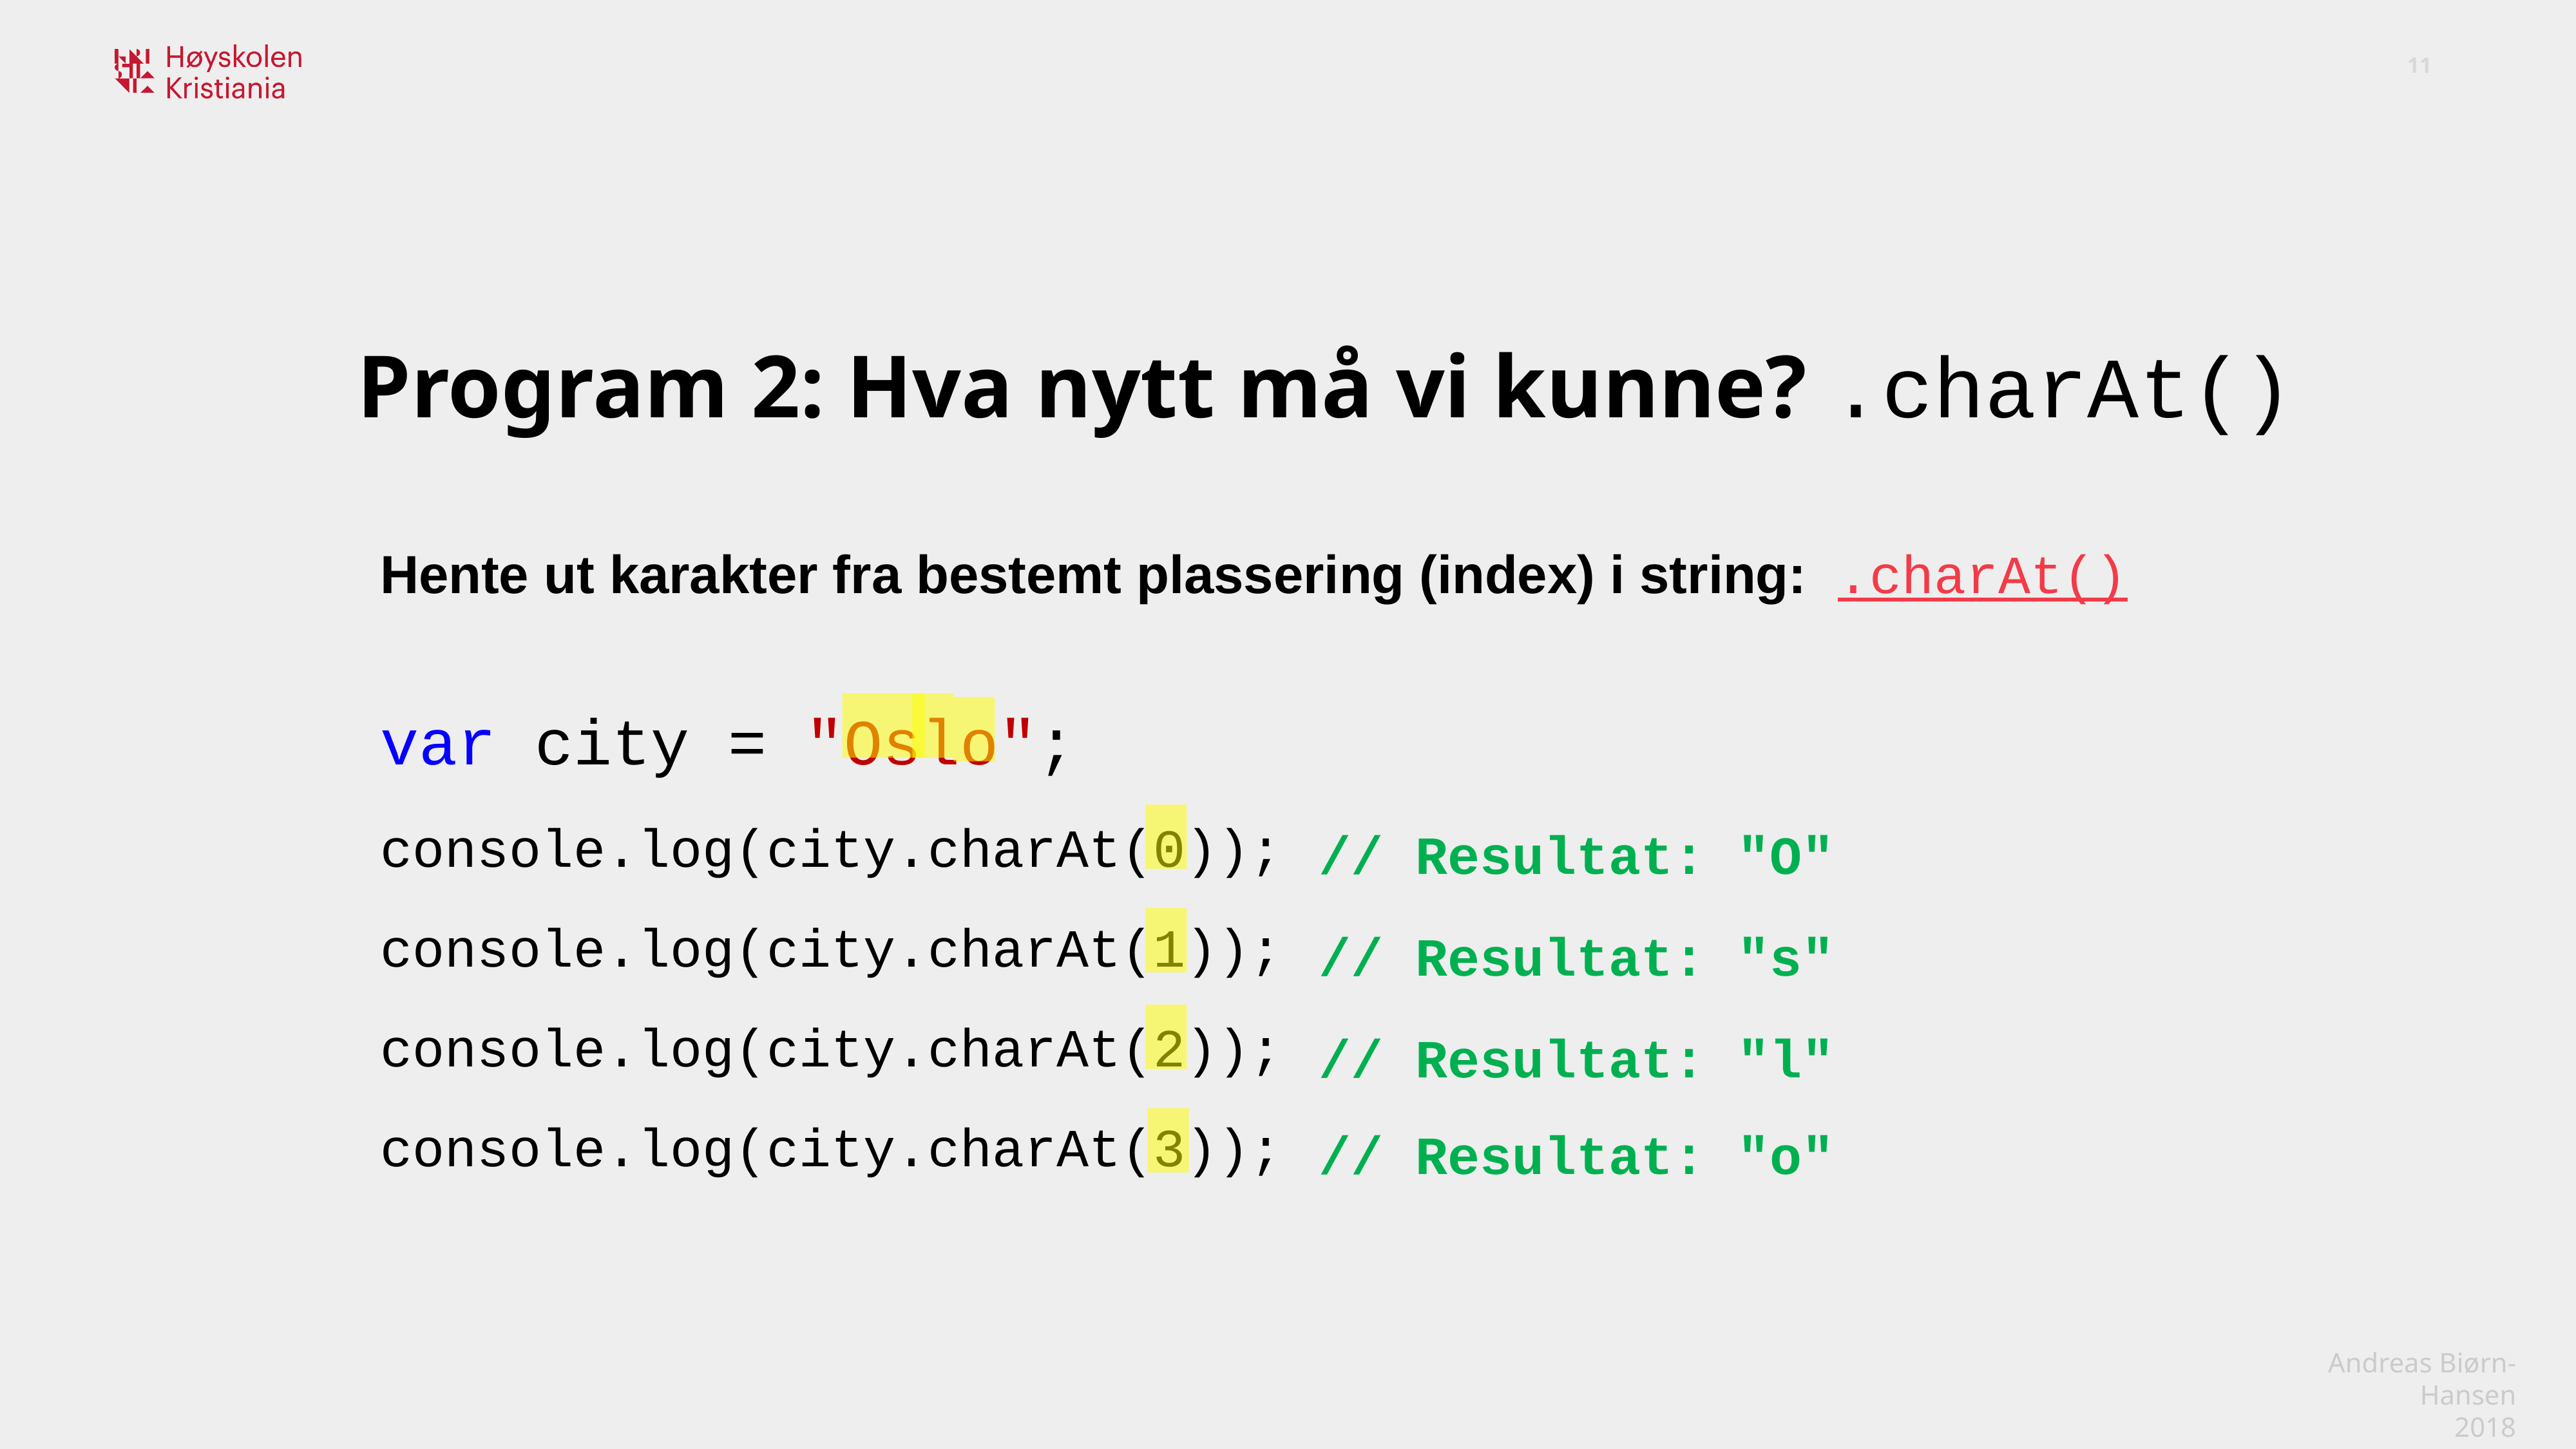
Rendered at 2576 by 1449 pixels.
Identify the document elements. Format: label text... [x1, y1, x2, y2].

text_box Hente ut karakter fra bestemt plassering (index) i string: .charAt() [1434, 493, 2367, 647]
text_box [912, 693, 1187, 1070]
text_box var city = "Oslo"; console.log(city.charAt(0)); console.log(city.charAt(1)); console.log(city.charAt(2)); console.log(city.charAt(3)); [357, 647, 2461, 1221]
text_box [953, 697, 1189, 1173]
text_box [1065, 375, 1503, 647]
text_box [842, 693, 883, 869]
text_box // Resultat: "l" [1309, 983, 1844, 1080]
text_box Hente ut karakter fra bestemt plassering (index) i string: .charAt() [357, 493, 1134, 647]
picture [160, 35, 314, 135]
text_box // Resultat: "o" [1309, 1080, 1844, 1190]
picture [115, 49, 157, 95]
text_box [883, 693, 911, 973]
text_box // Resultat: "O" [1309, 780, 1844, 882]
text_box // Resultat: "s" [1309, 882, 1844, 983]
text_box Program 2: Hva nytt må vi kunne? .charAt() [357, 325, 2398, 426]
